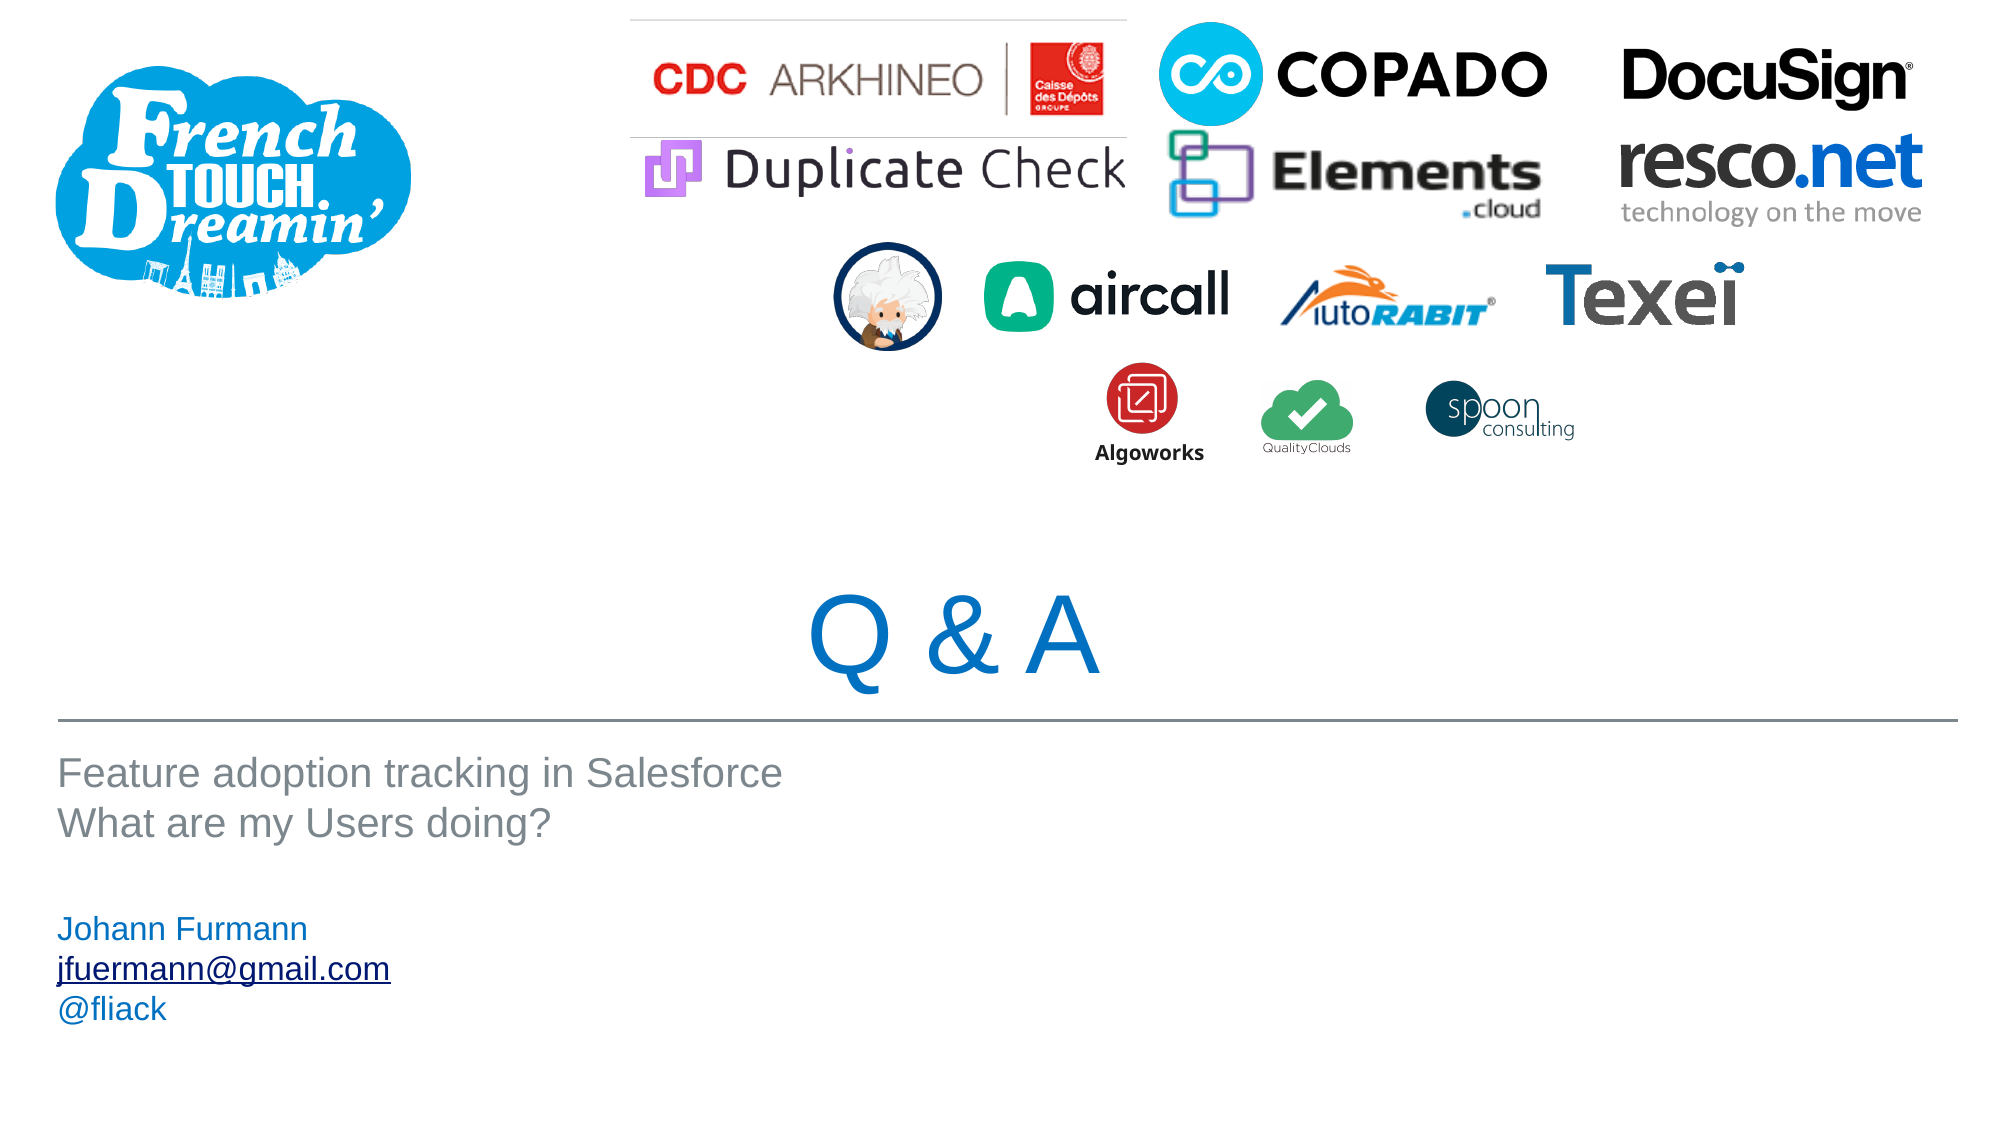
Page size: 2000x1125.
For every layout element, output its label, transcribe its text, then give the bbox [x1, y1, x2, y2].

picture [195, 164, 222, 207]
picture [261, 215, 306, 242]
picture [150, 262, 167, 277]
picture [372, 199, 383, 218]
picture [1546, 0, 1973, 325]
picture [286, 123, 316, 156]
picture [318, 104, 355, 156]
picture [1106, 362, 1178, 434]
picture [630, 16, 1127, 197]
picture [226, 165, 253, 207]
picture [167, 165, 192, 206]
picture [227, 214, 257, 242]
picture [319, 201, 328, 209]
picture [243, 123, 280, 156]
picture [1261, 380, 1353, 454]
picture [171, 66, 411, 160]
picture [76, 169, 166, 250]
picture [55, 66, 146, 190]
picture [312, 215, 326, 242]
title Q & A [59, 497, 1849, 697]
picture [172, 215, 197, 241]
picture [108, 87, 186, 167]
list Johann Furmann jfuermann@gmail.com @fliack [55, 906, 1945, 1086]
picture [206, 123, 238, 156]
picture [332, 215, 362, 242]
picture [55, 194, 411, 300]
picture [286, 165, 313, 206]
picture [198, 215, 224, 242]
list Feature adoption tracking in Salesforce What are my Users doing? [55, 745, 1252, 870]
picture [257, 164, 283, 207]
picture [984, 261, 1228, 332]
picture [1418, 378, 1578, 442]
picture [1151, 22, 1560, 330]
picture [174, 123, 205, 156]
picture [833, 242, 942, 351]
